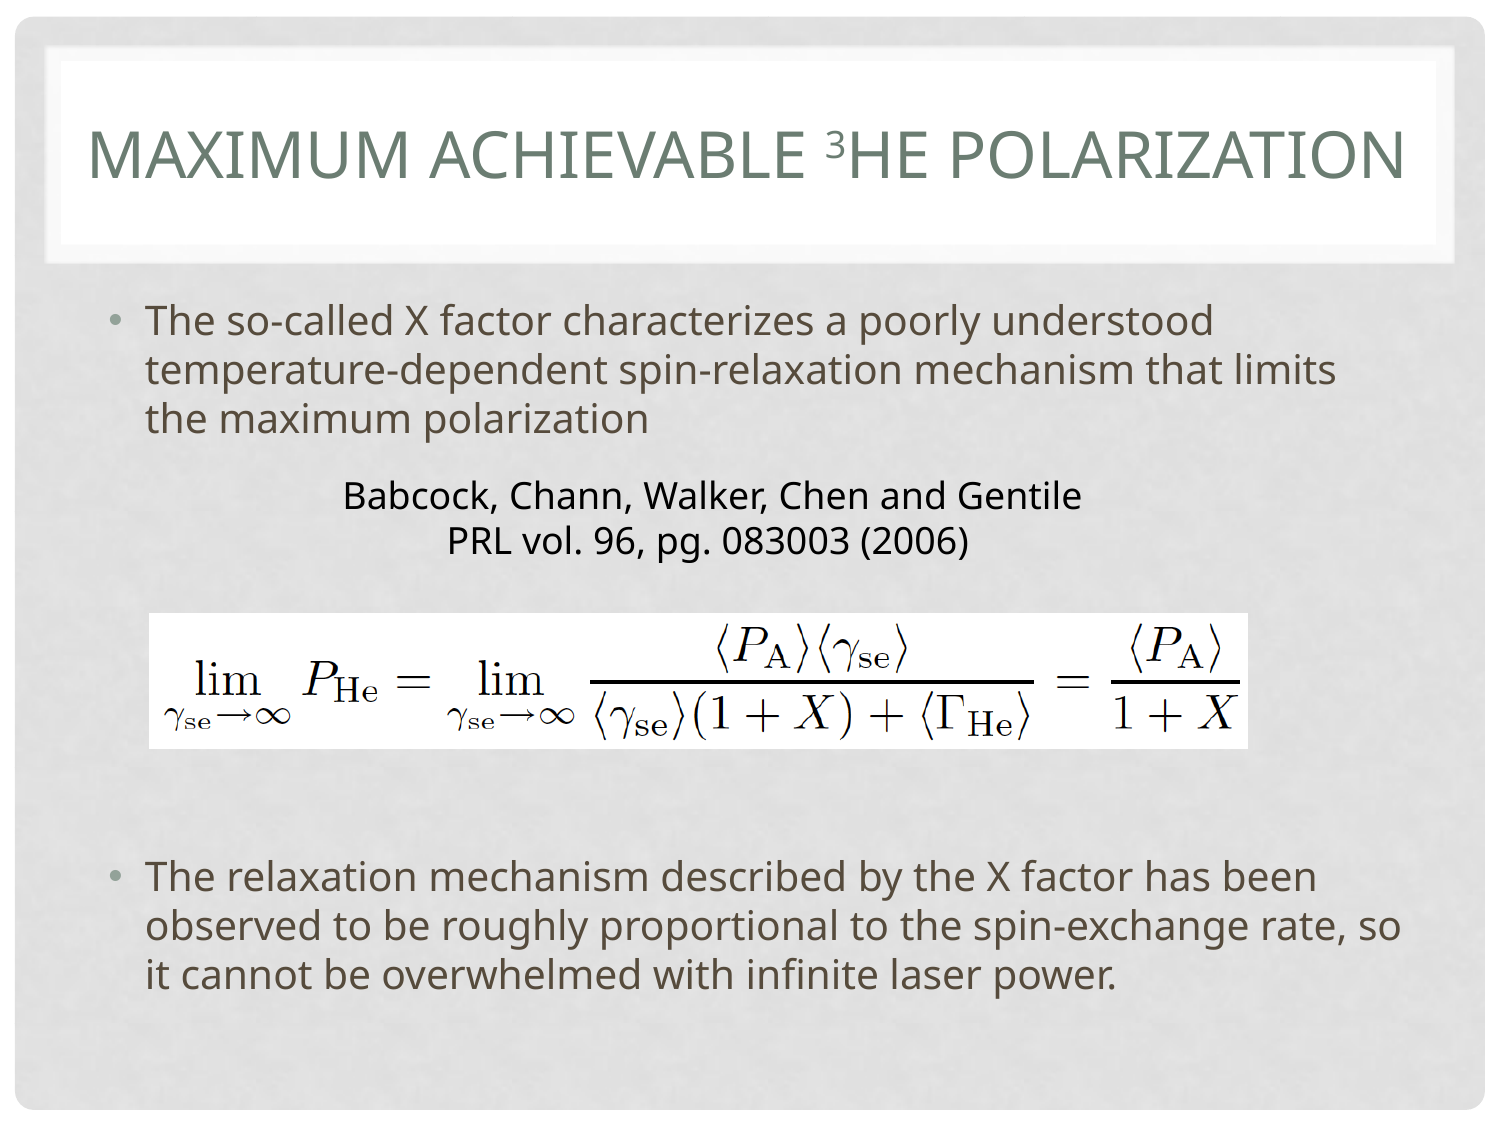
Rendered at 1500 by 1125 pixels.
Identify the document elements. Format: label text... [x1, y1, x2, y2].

picture [148, 613, 1248, 749]
list The so-called X factor characterizes a poorly understood temperature-dependent spin-relaxation mechanism that limits the maximum polarization The relaxation mechanism described by the X factor has been observed to be roughly proportional to the spin-exchange rate, so it cannot be overwhelmed with infinite laser power. [75, 287, 1425, 1005]
title Maximum achievable 3He polarization [69, 66, 1425, 238]
text_box Babcock, Chann, Walker, Chen and Gentile PRL vol. 96, pg. 083003 (2006) [149, 464, 1277, 570]
